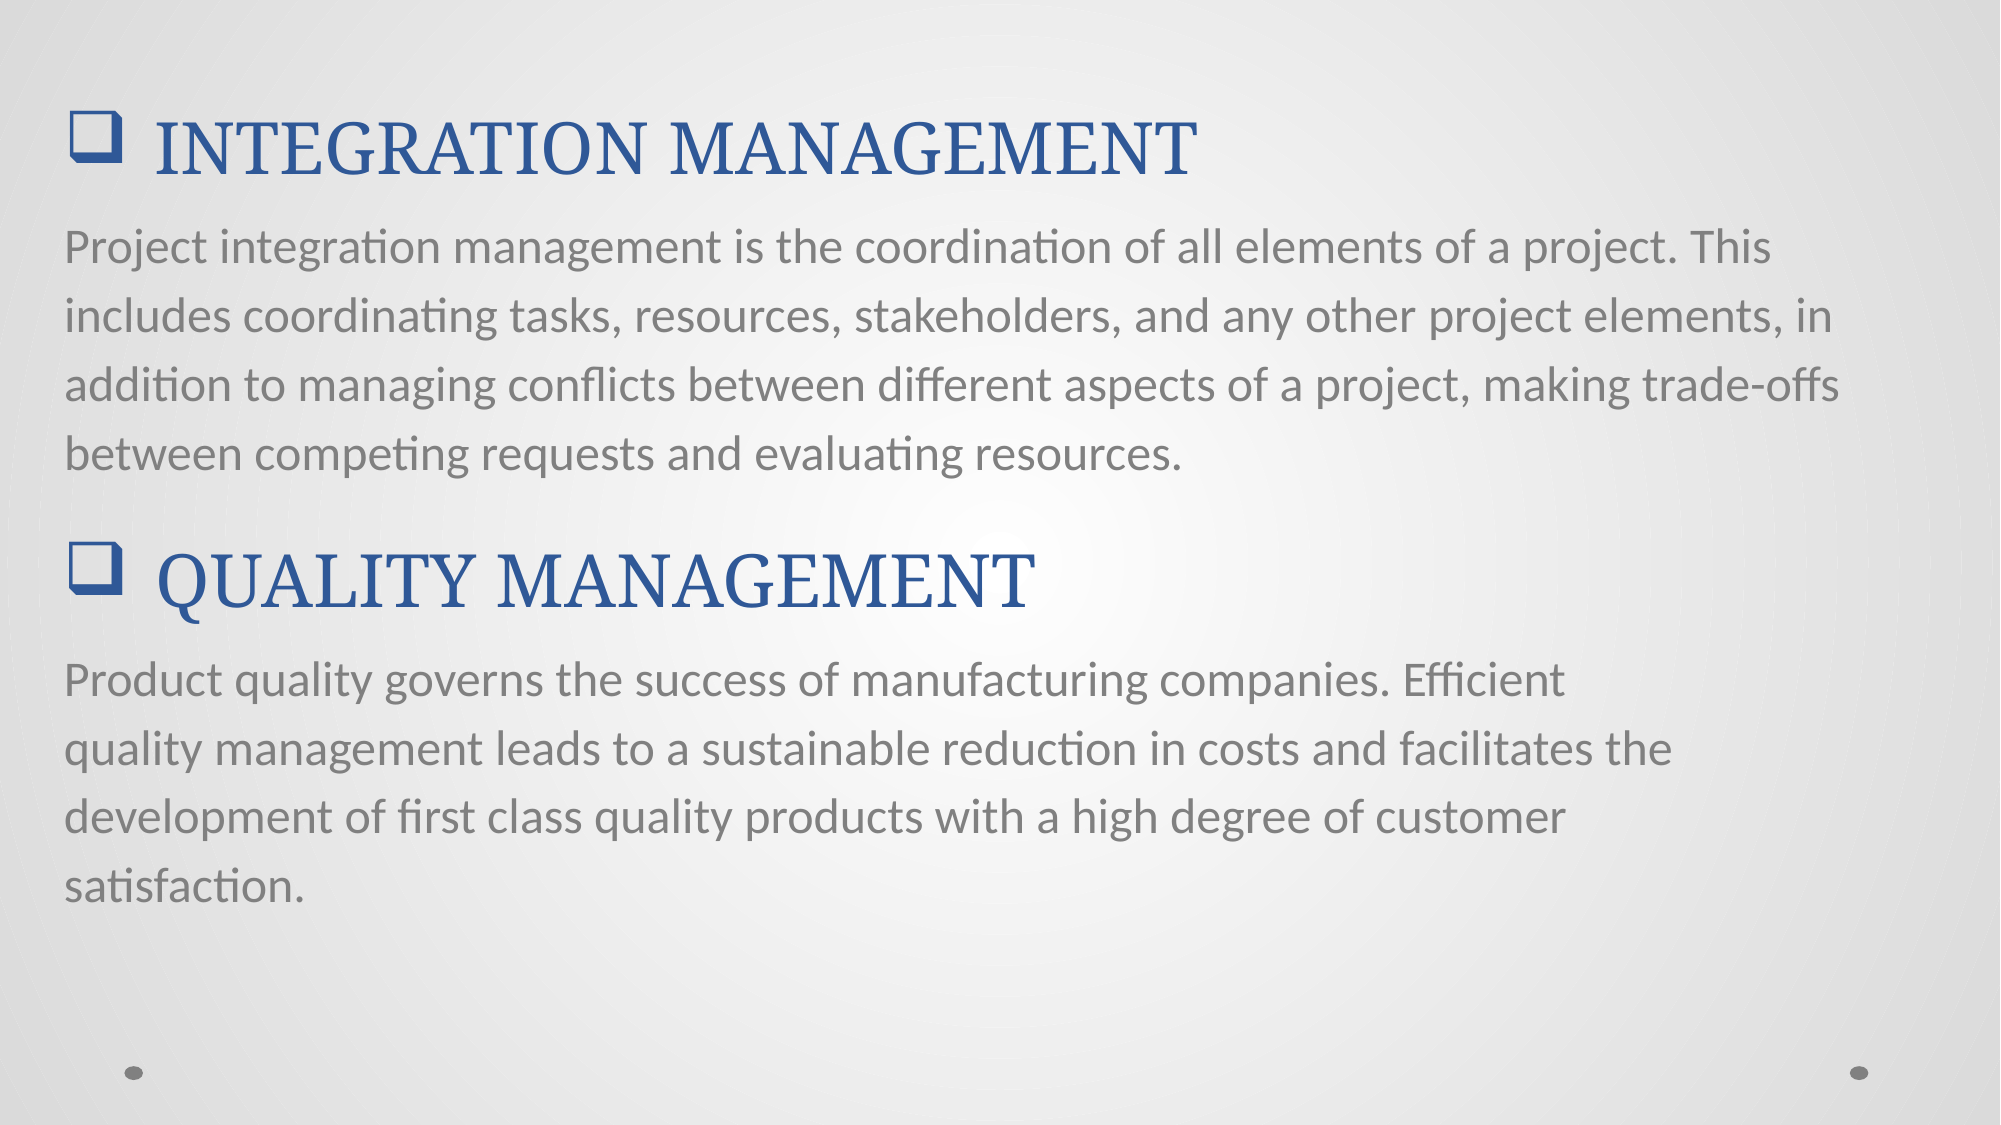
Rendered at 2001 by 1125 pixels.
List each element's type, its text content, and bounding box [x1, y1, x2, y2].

text_box Product quality governs the success of manufacturing companies. Efficient quality management leads to a sustainable reduction in costs and facilitates the development of first class quality products with a high degree of customer satisfaction. [49, 629, 1699, 924]
title INTEGRATION MANAGEMENT [49, 65, 1850, 197]
list Project integration management is the coordination of all elements of a project. This includes coordinating tasks, resources, stakeholders, and any other project elements, in addition to managing conflicts between different aspects of a project, making trade-offs between competing requests and evaluating resources. [49, 197, 1959, 508]
text_box QUALITY MANAGEMENT [49, 495, 1849, 630]
